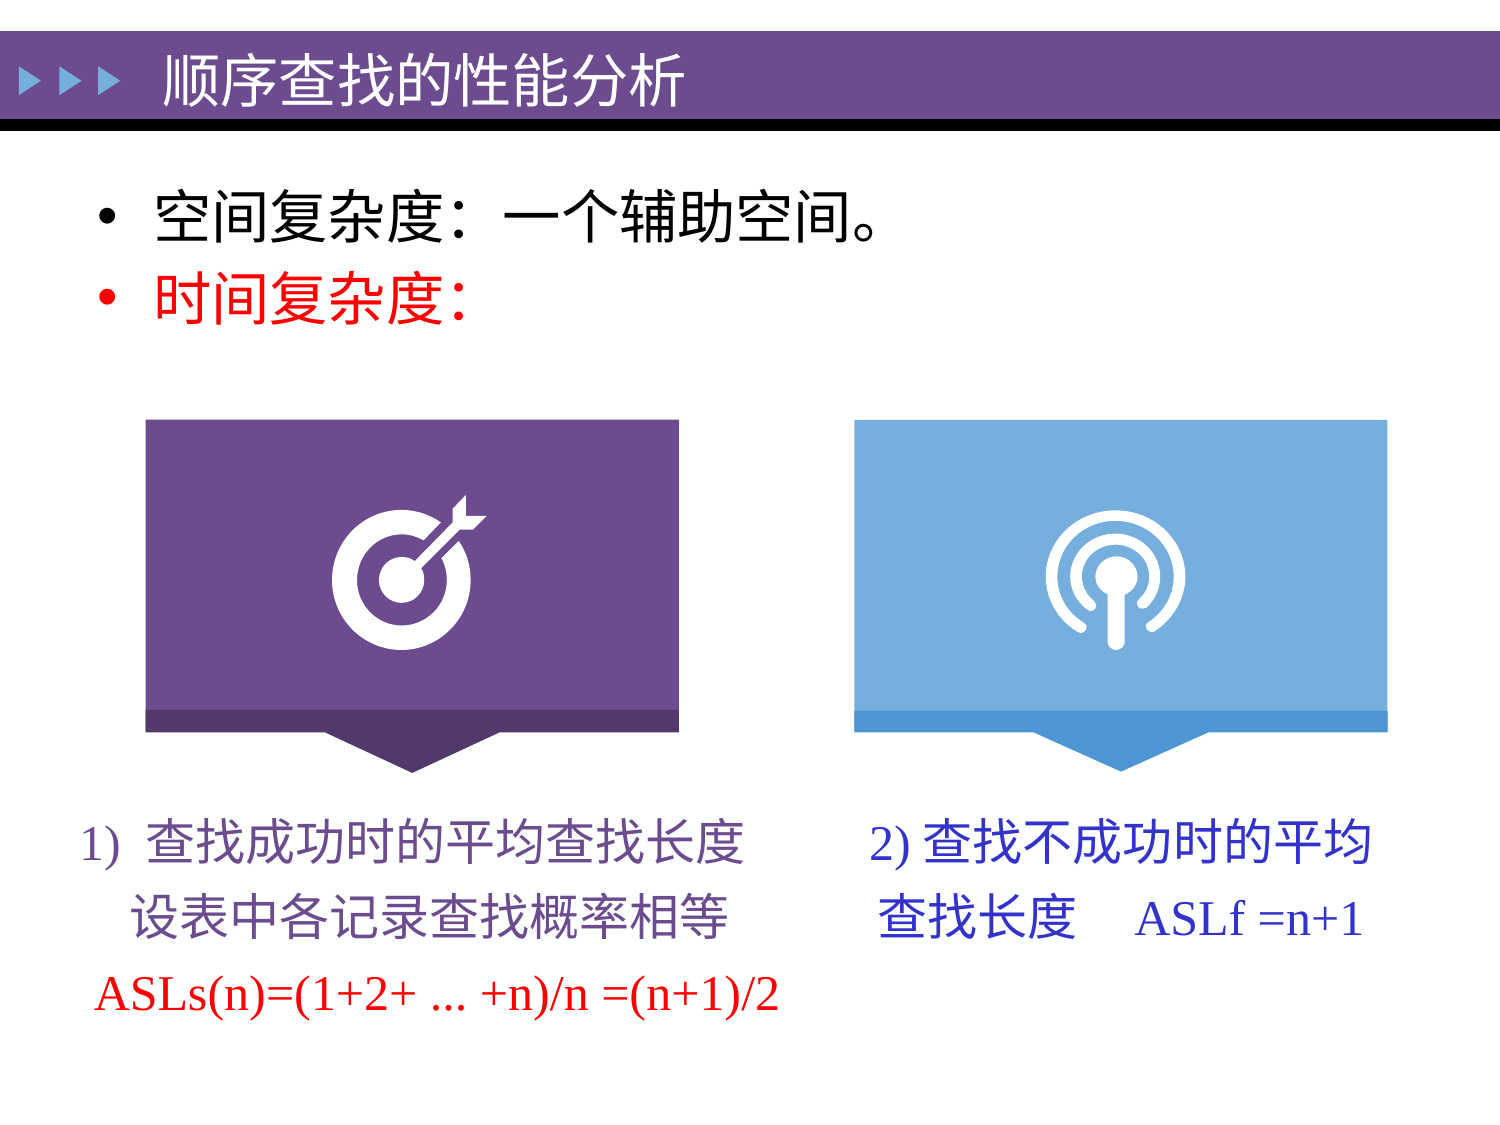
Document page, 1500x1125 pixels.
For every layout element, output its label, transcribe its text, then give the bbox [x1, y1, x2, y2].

text_box 顺序查找的性能分析 [147, 36, 880, 122]
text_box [854, 419, 1388, 961]
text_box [145, 419, 680, 1044]
text_box 空间复杂度：一个辅助空间。 时间复杂度： [82, 172, 1500, 362]
